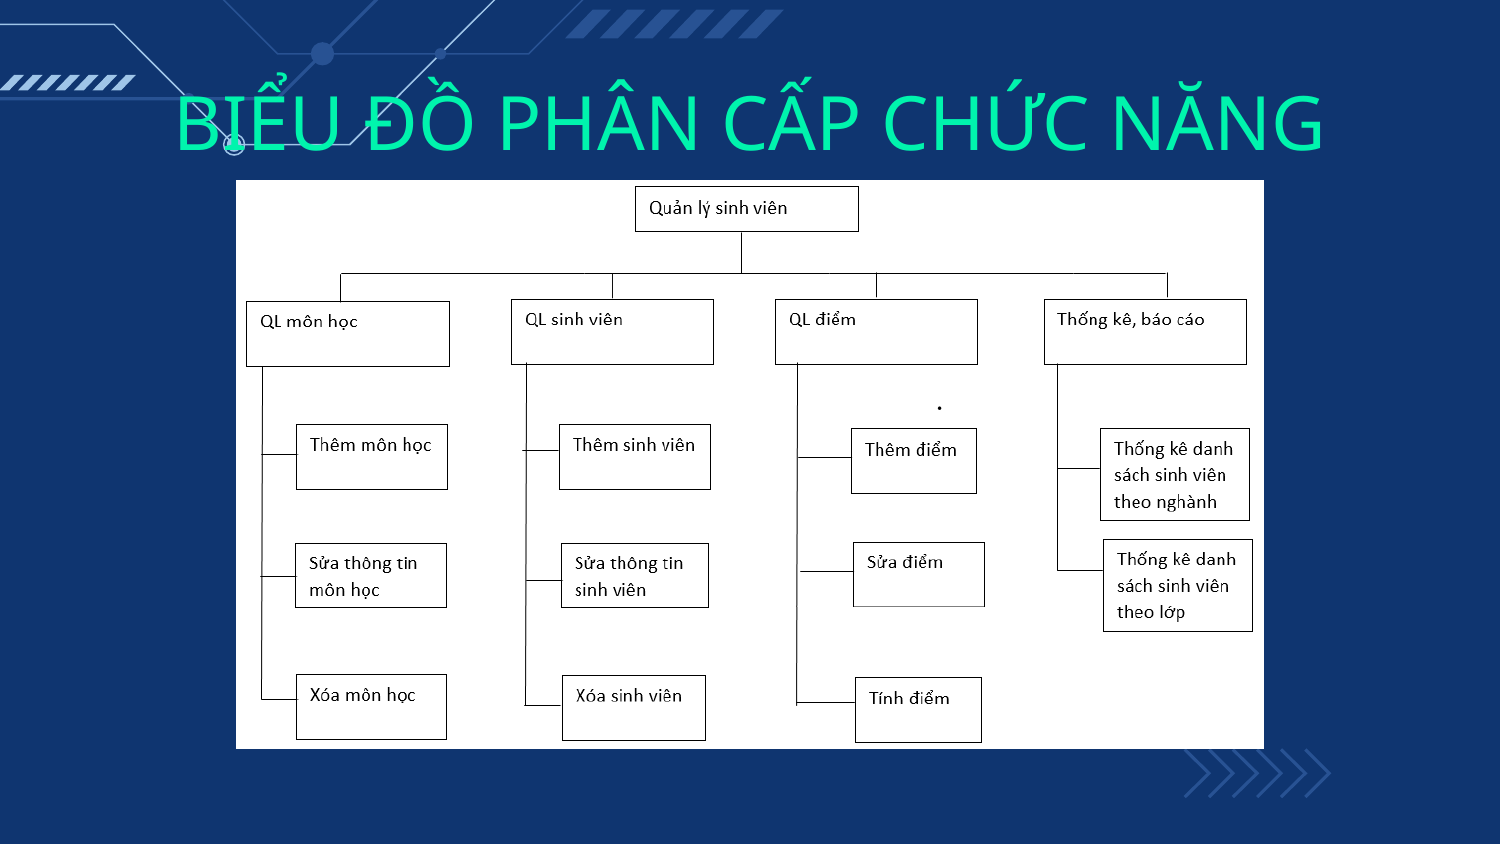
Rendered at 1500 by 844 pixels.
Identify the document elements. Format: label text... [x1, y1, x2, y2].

picture [236, 180, 1264, 749]
title BIỂU ĐỒ PHÂN CẤP CHỨC NĂNG (BFD) [82, 75, 1418, 156]
